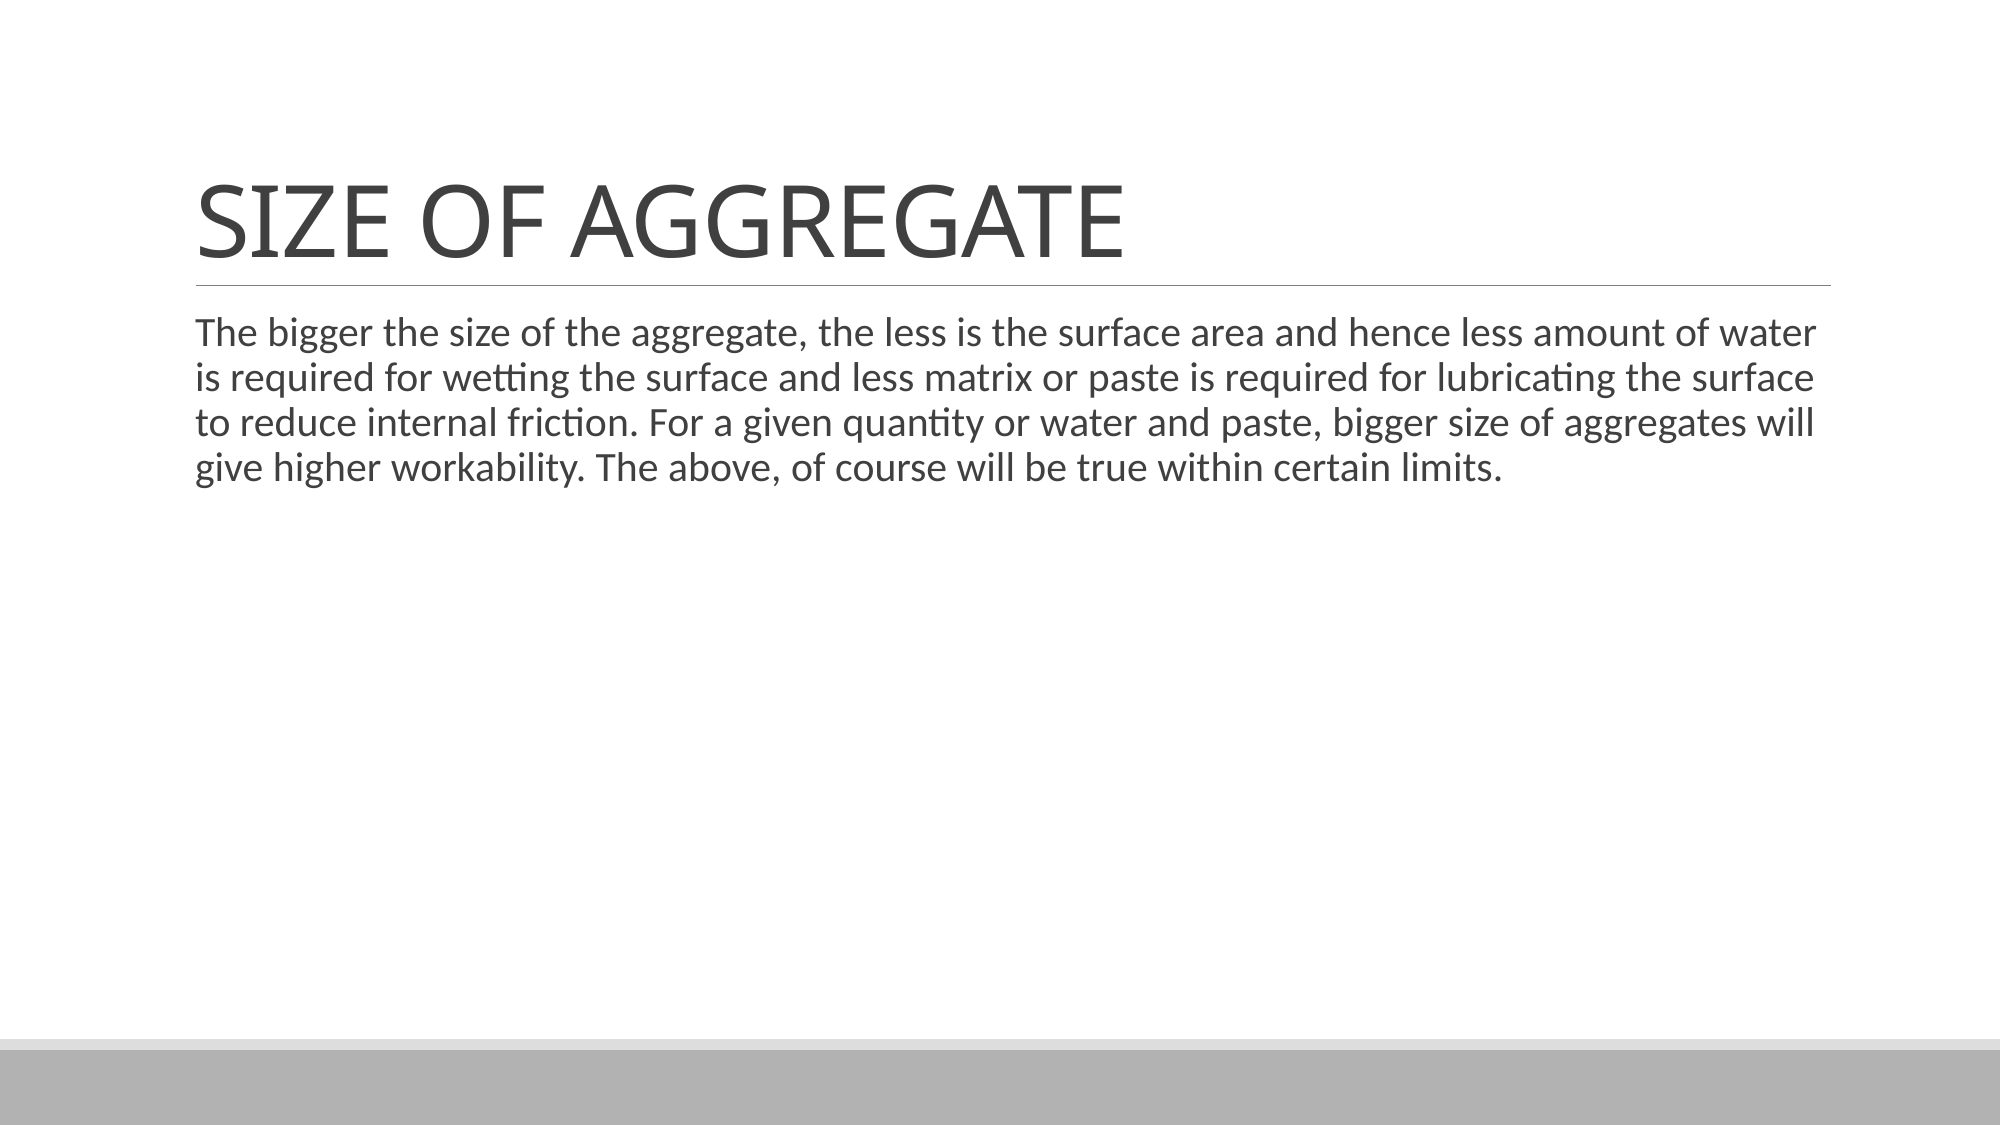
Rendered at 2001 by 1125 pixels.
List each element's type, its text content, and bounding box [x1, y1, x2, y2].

list The bigger the size of the aggregate, the less is the surface area and hence less amount of water is required for wetting the surface and less matrix or paste is required for lubricating the surface to reduce internal friction. For a given quantity or water and paste, bigger size of aggregates will give higher workability. The above, of course will be true within certain limits. [180, 302, 1830, 963]
title SIZE OF AGGREGATE [180, 47, 1830, 285]
